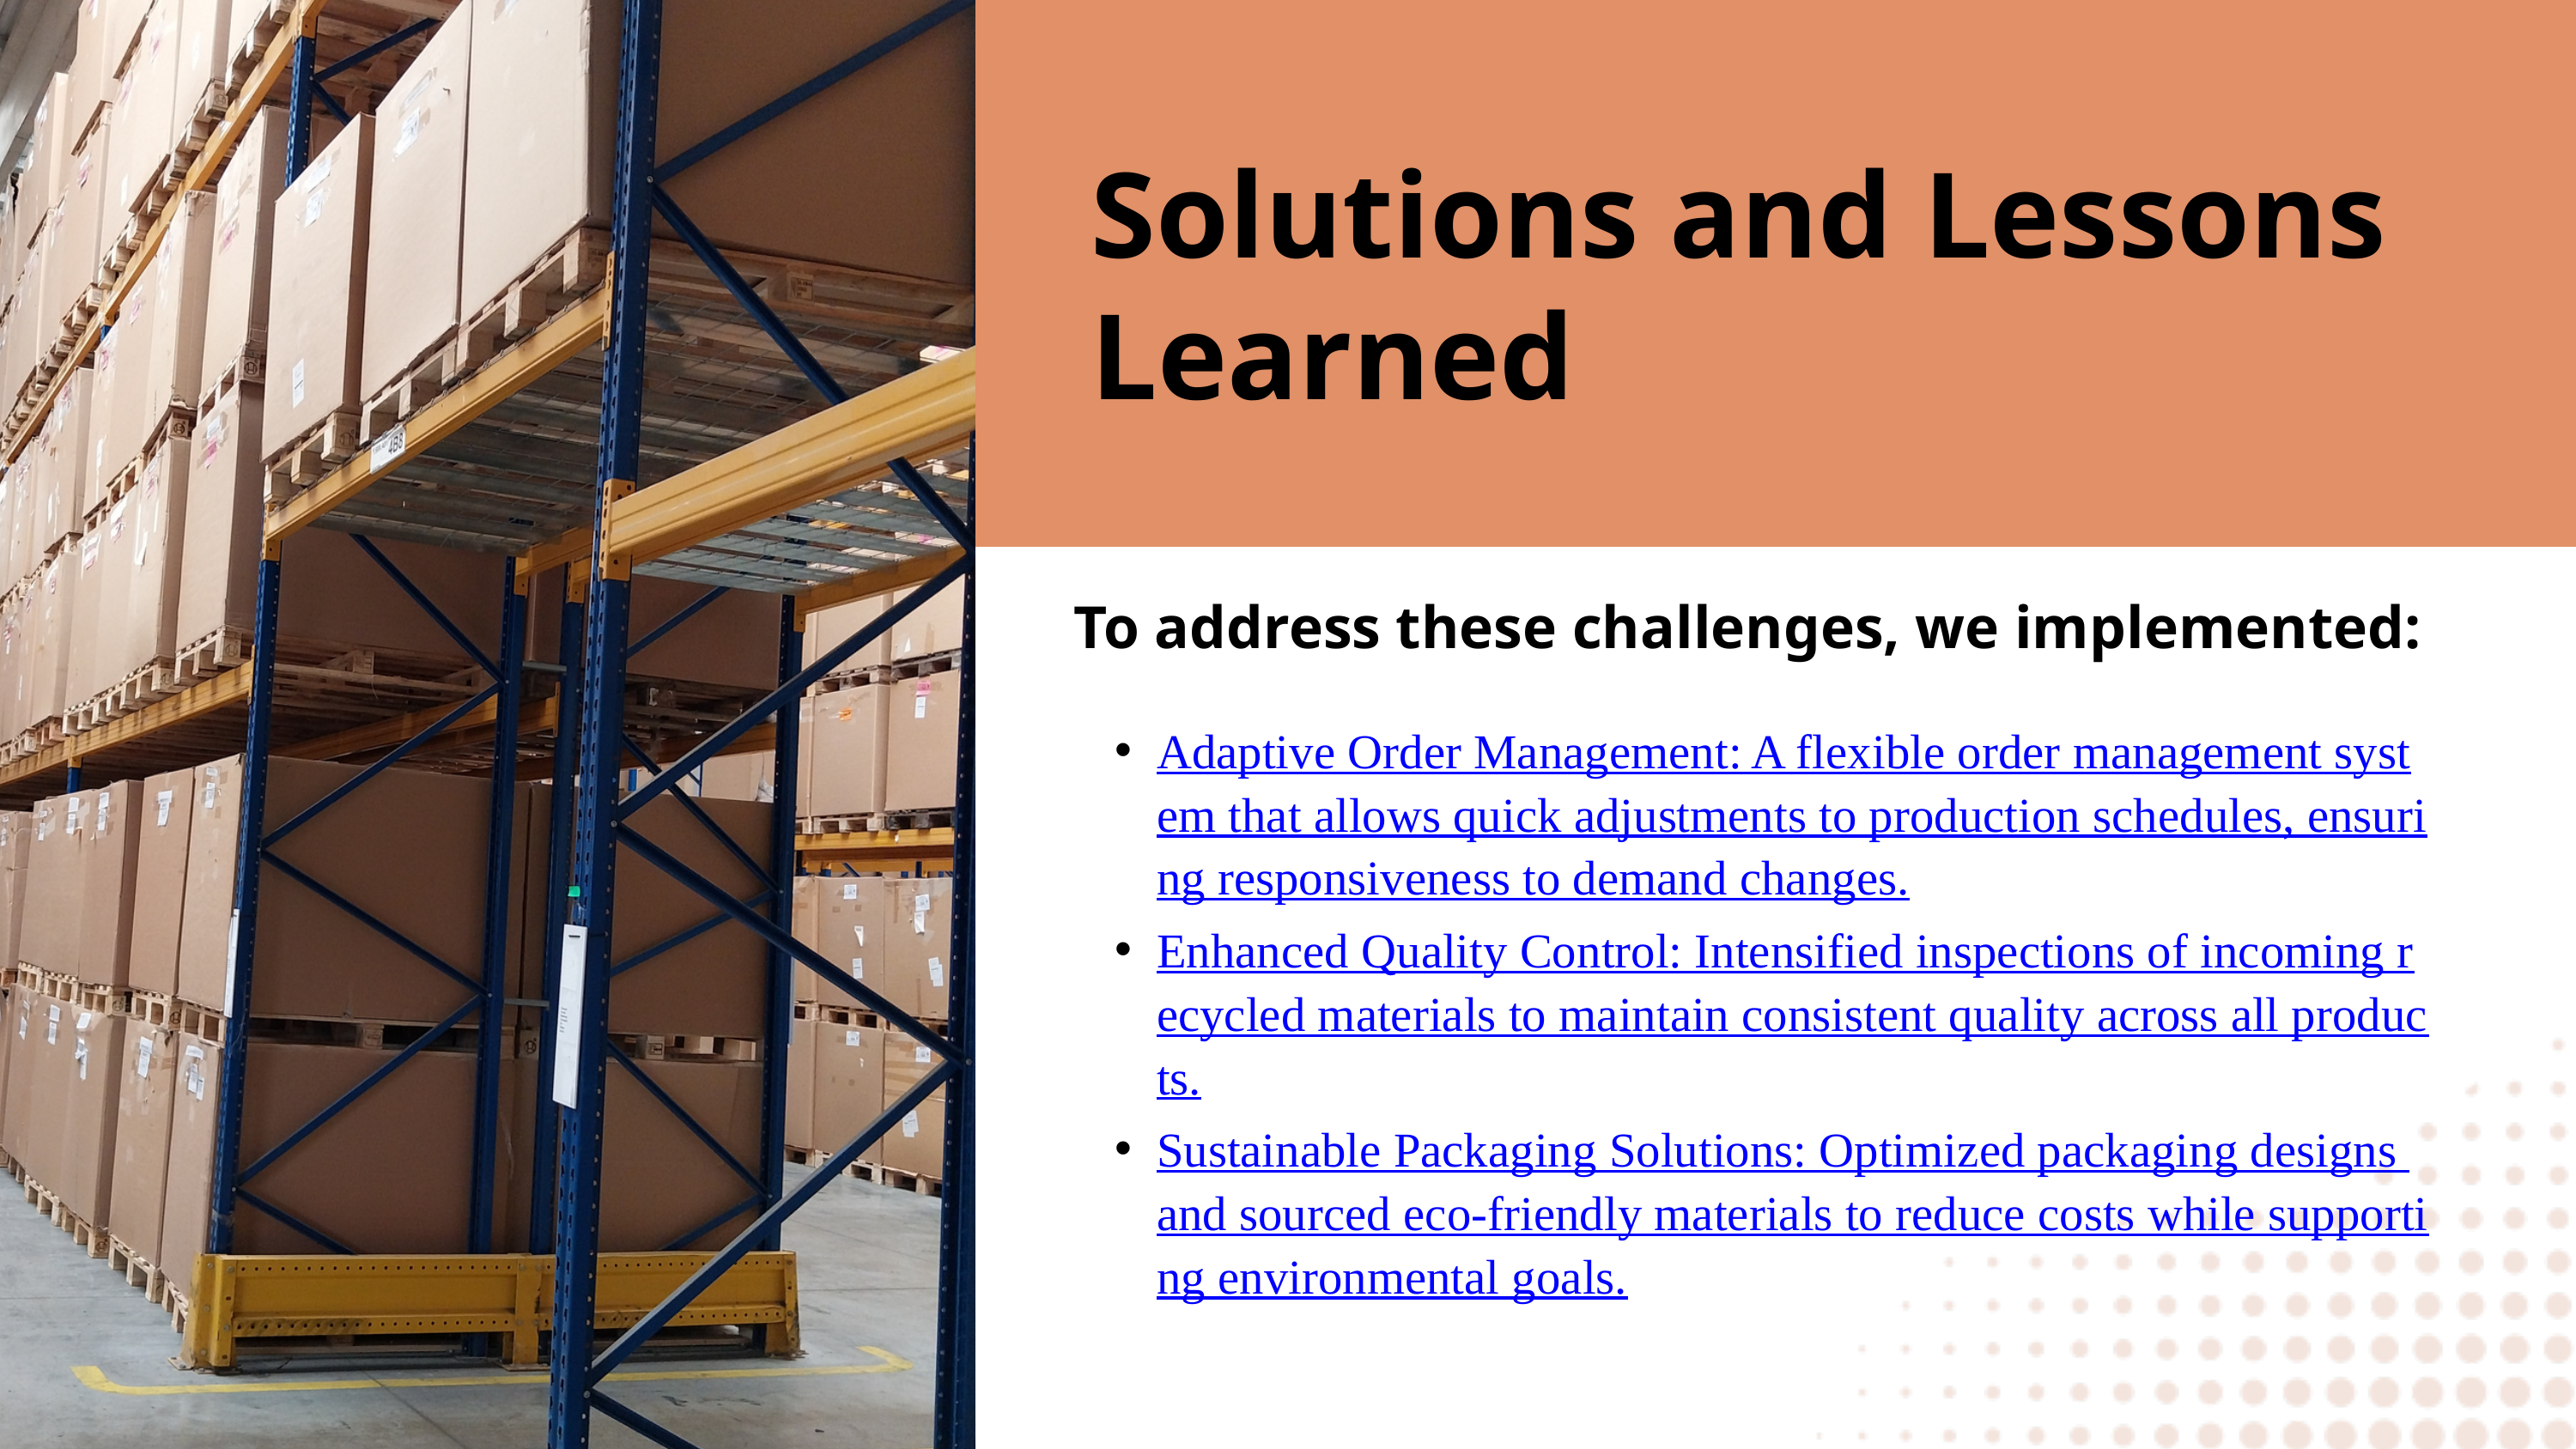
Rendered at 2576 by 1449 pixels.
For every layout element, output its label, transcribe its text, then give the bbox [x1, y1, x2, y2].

text_box [0, 556, 975, 1449]
text_box [1816, 998, 2576, 1449]
text_box Adaptive Order Management: A flexible order management system that allows quick adjustments to production schedules, ensuring responsiveness to demand changes. Enhanced Quality Control: Intensified inspections of incoming recycled materials to maintain consistent quality across all products. Sustainable Packaging Solutions: Optimized packaging designs and sourced eco-friendly materials to reduce costs while supporting environmental goals. [1073, 705, 2432, 925]
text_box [0, 0, 2576, 547]
text_box To address these challenges, we implemented: [1073, 584, 2432, 660]
